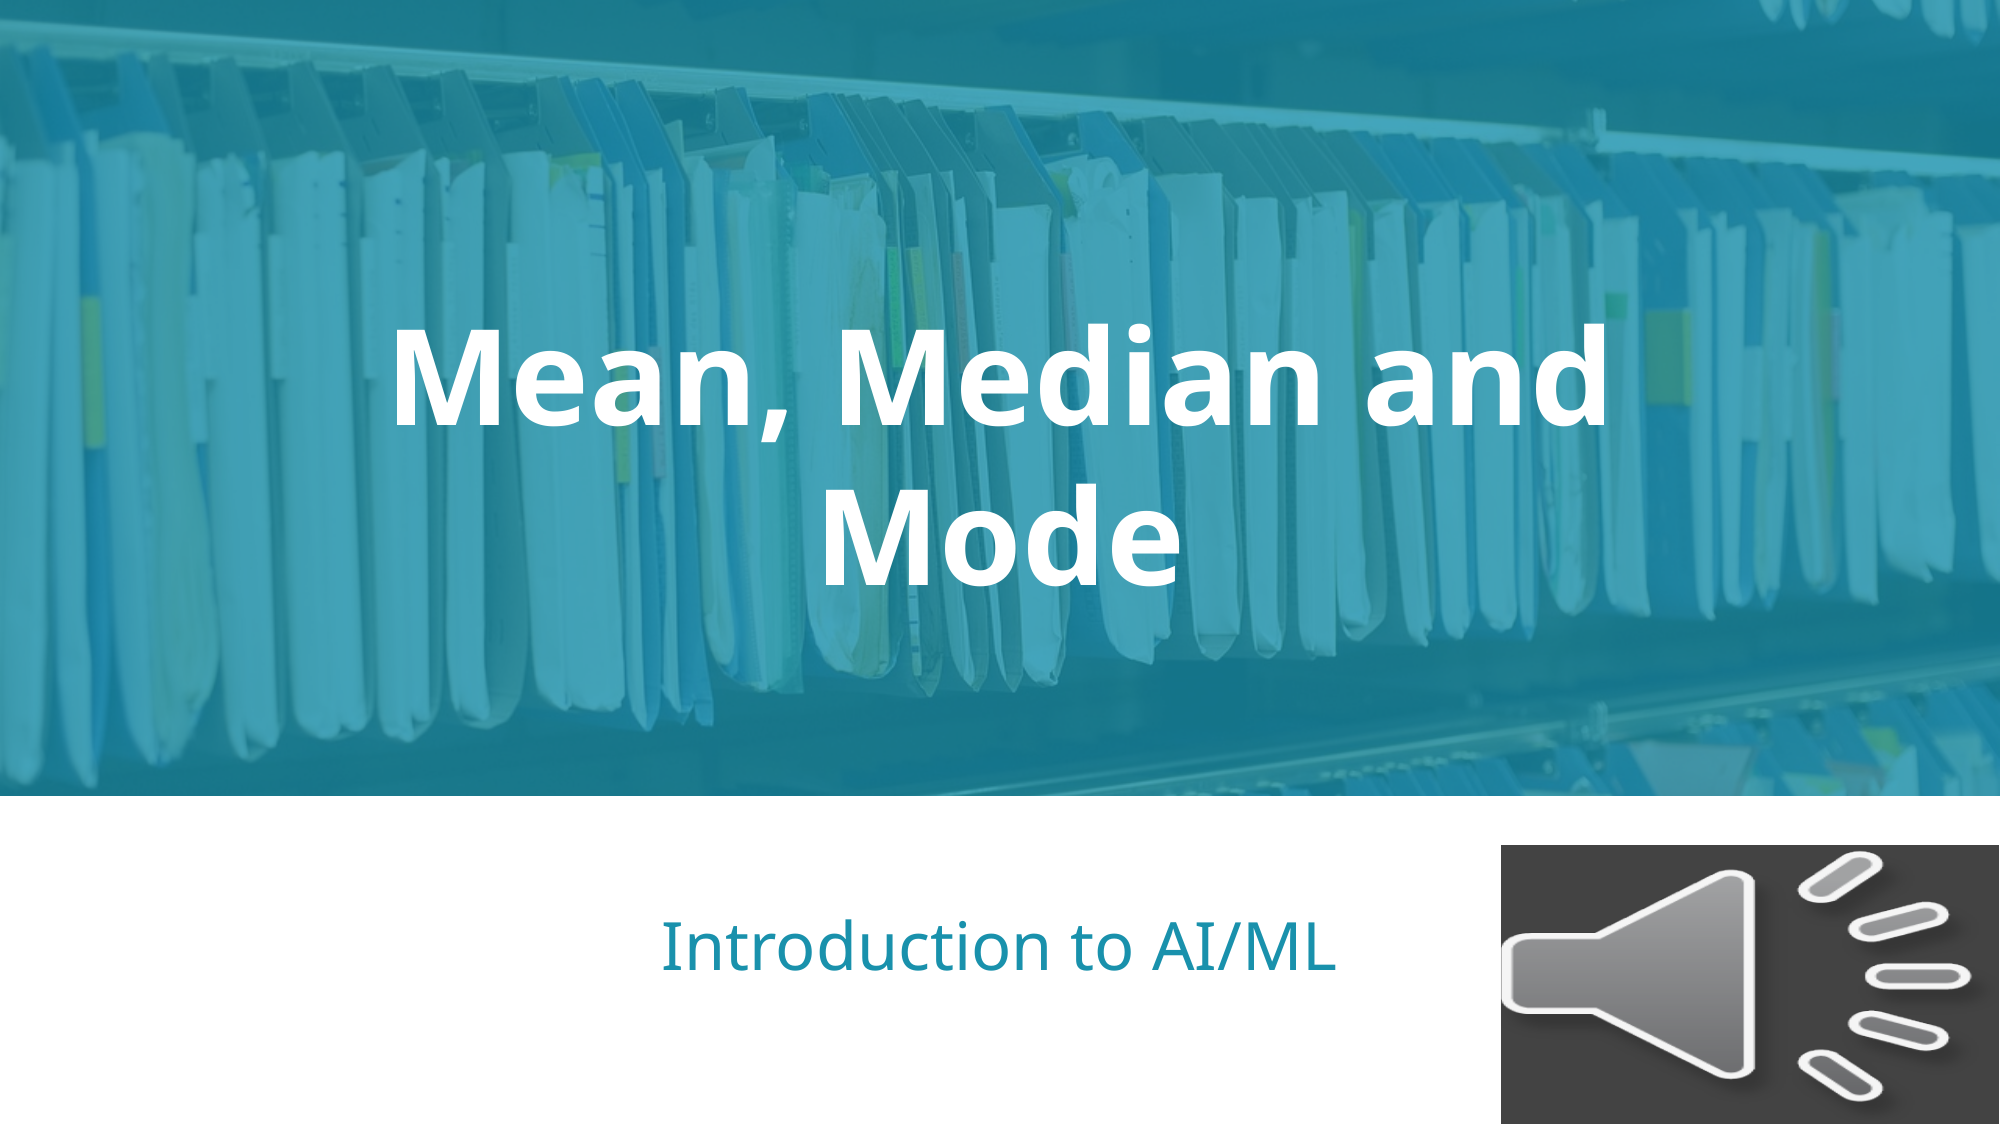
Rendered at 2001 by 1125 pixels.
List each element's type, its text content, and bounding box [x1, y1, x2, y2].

picture [0, 0, 2000, 796]
picture [1499, 843, 2000, 1125]
text_box Introduction to AI/ML [646, 896, 1354, 992]
